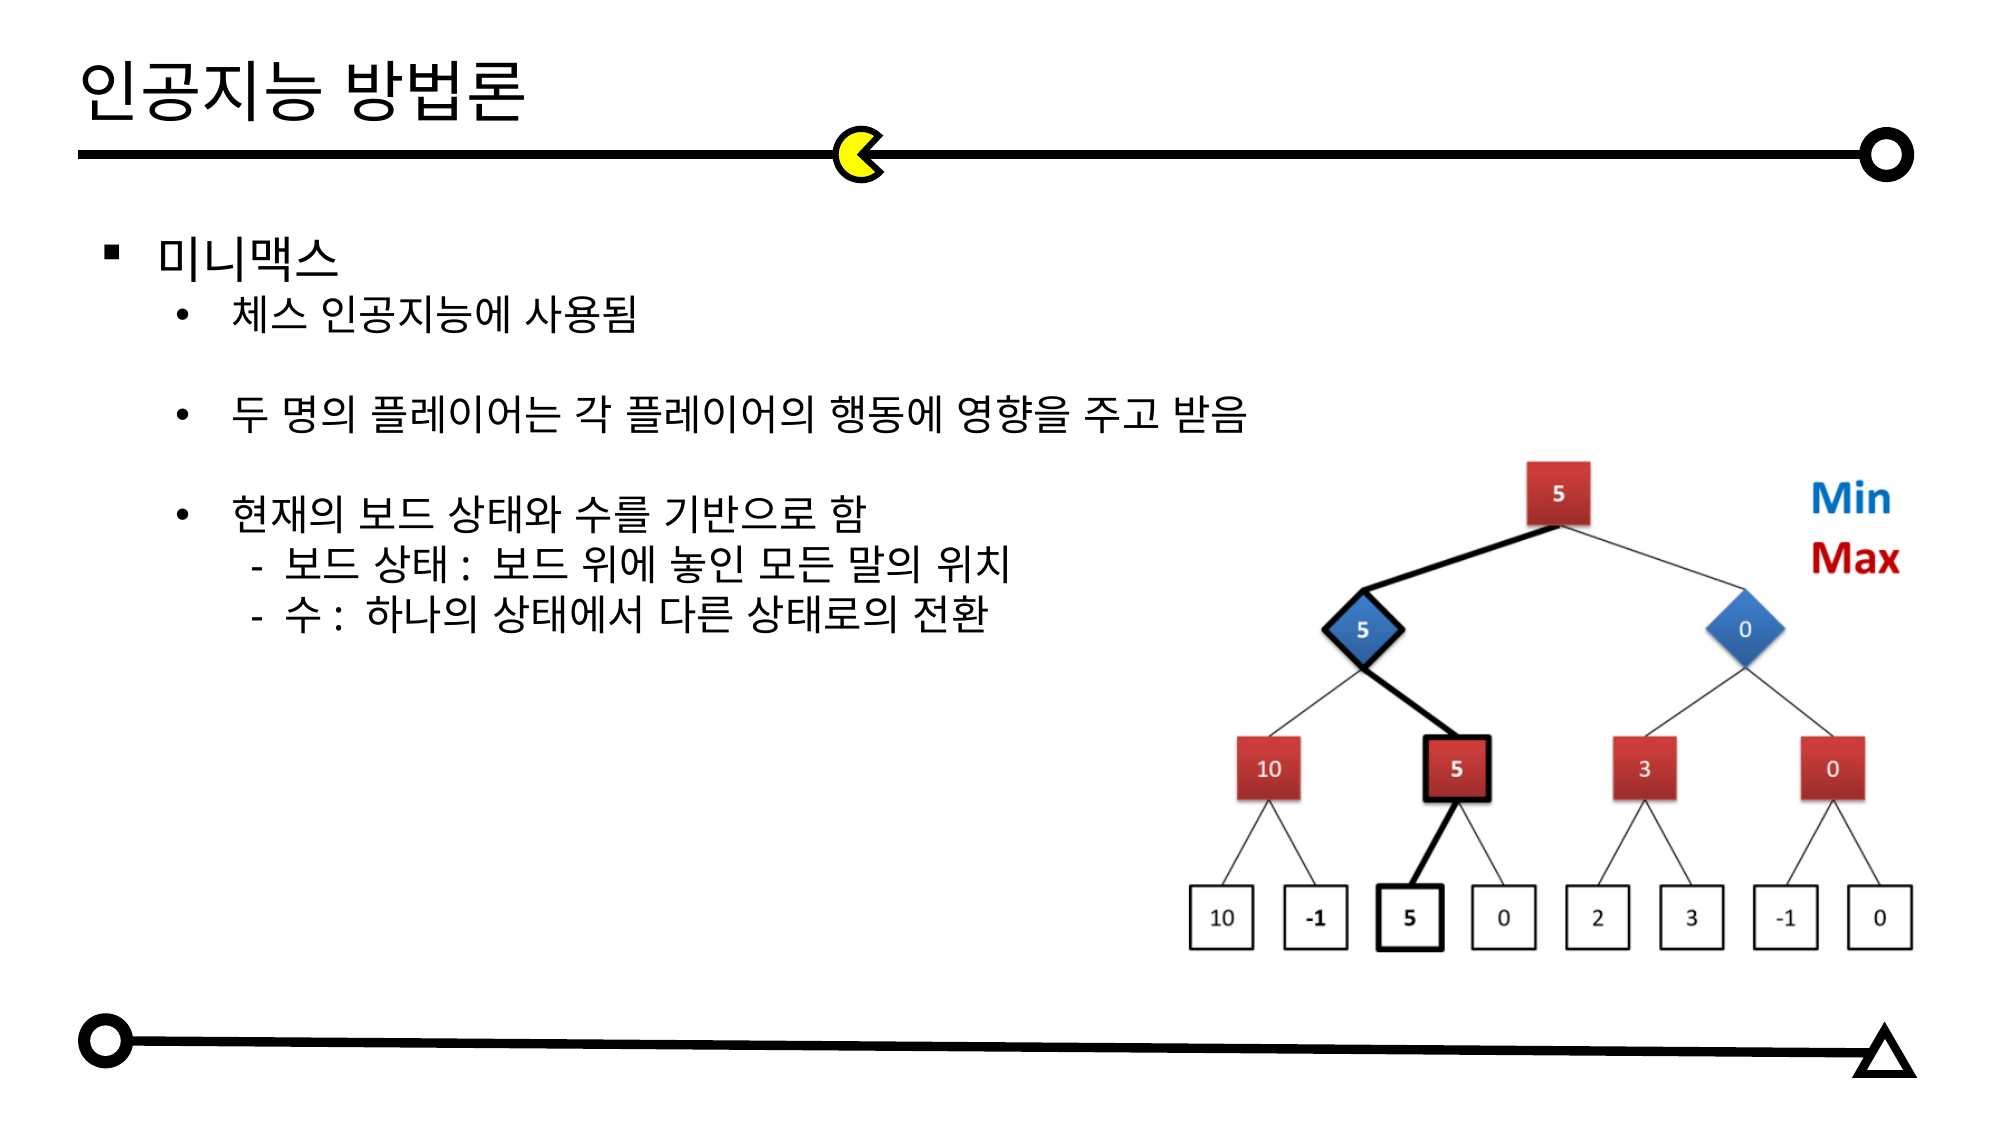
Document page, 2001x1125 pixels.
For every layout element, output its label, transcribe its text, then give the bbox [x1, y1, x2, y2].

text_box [1859, 126, 1915, 183]
text_box 인공지능 방법론 [64, 42, 1202, 138]
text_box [1851, 1021, 1918, 1078]
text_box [78, 1013, 134, 1069]
picture [1170, 454, 1933, 959]
text_box 미니맥스 체스 인공지능에 사용됨 두 명의 플레이어는 각 플레이어의 행동에 영향을 주고 받음 현재의 보드 상태와 수를 기반으로 함 - 보드 상태: 보드 위에 놓인 모든 말의 위치 - 수: 하나의 상태에서 다른 상태로의 전환 [85, 221, 1892, 647]
text_box [834, 127, 881, 154]
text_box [134, 1040, 1851, 1053]
text_box [834, 155, 882, 182]
